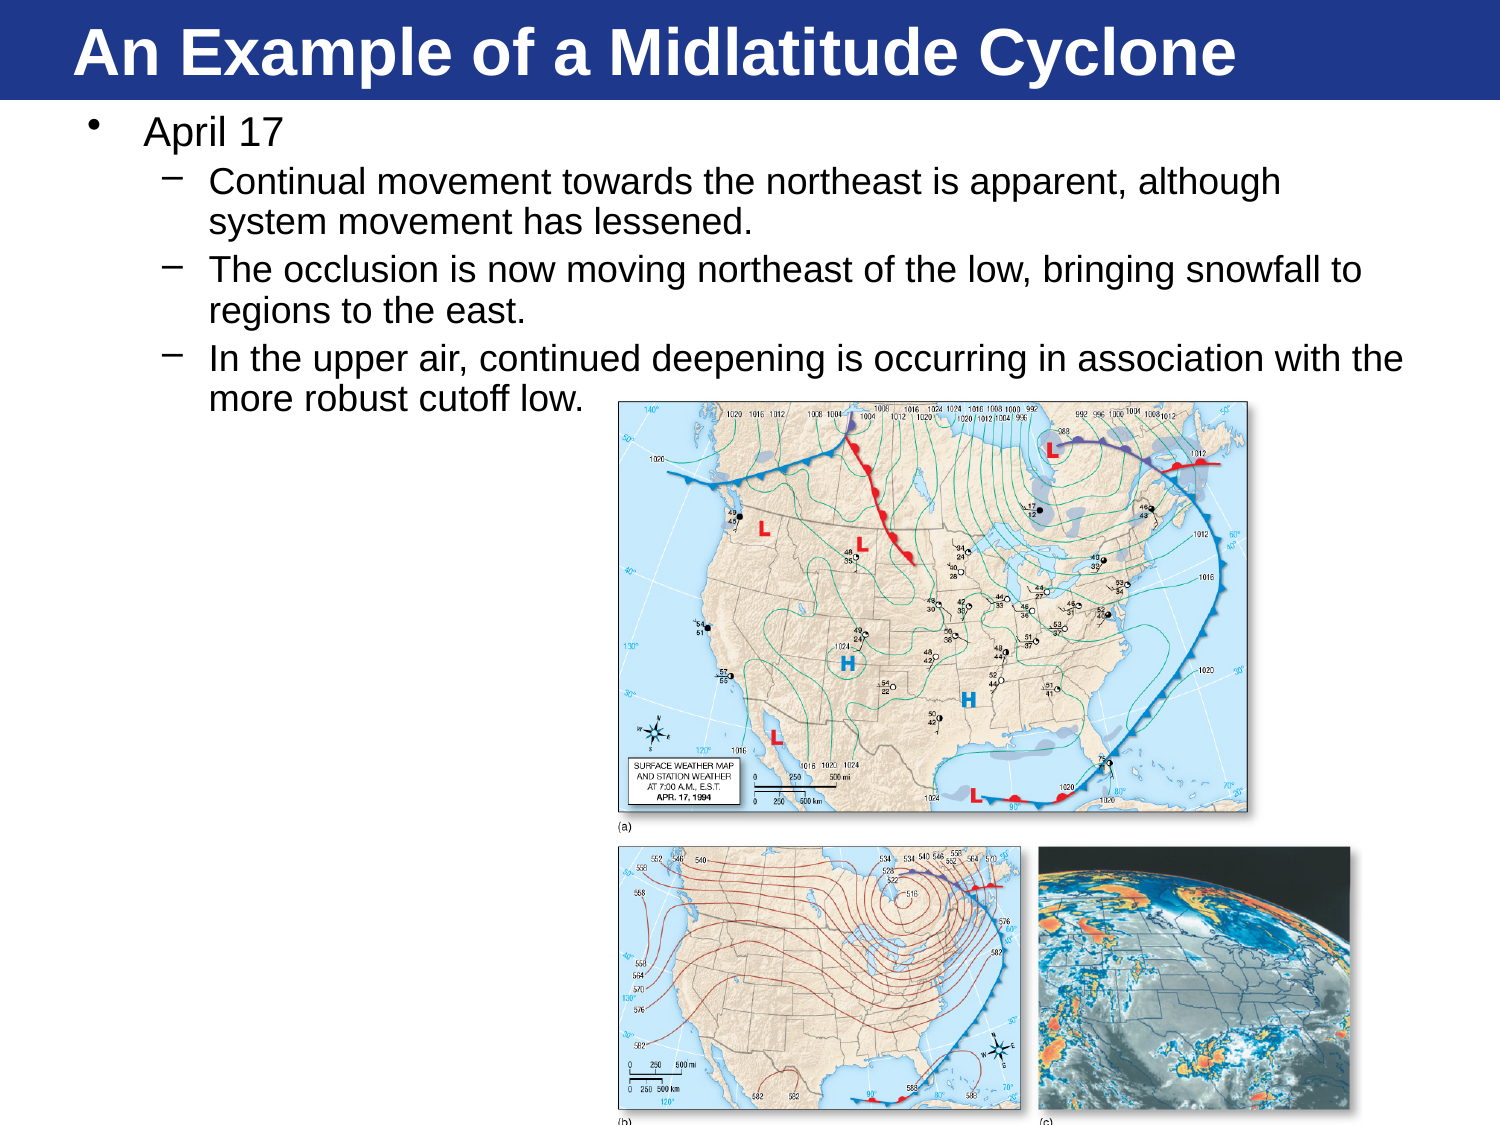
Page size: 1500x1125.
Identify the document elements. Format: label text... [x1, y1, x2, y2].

list April 17 Continual movement towards the northeast is apparent, although system movement has lessened. The occlusion is now moving northeast of the low, bringing snowfall to regions to the east. In the upper air, continued deepening is occurring in association with the more robust cutoff low. [72, 97, 1423, 548]
picture [613, 396, 1365, 1125]
title An Example of a Midlatitude Cyclone [0, 1, 1498, 97]
